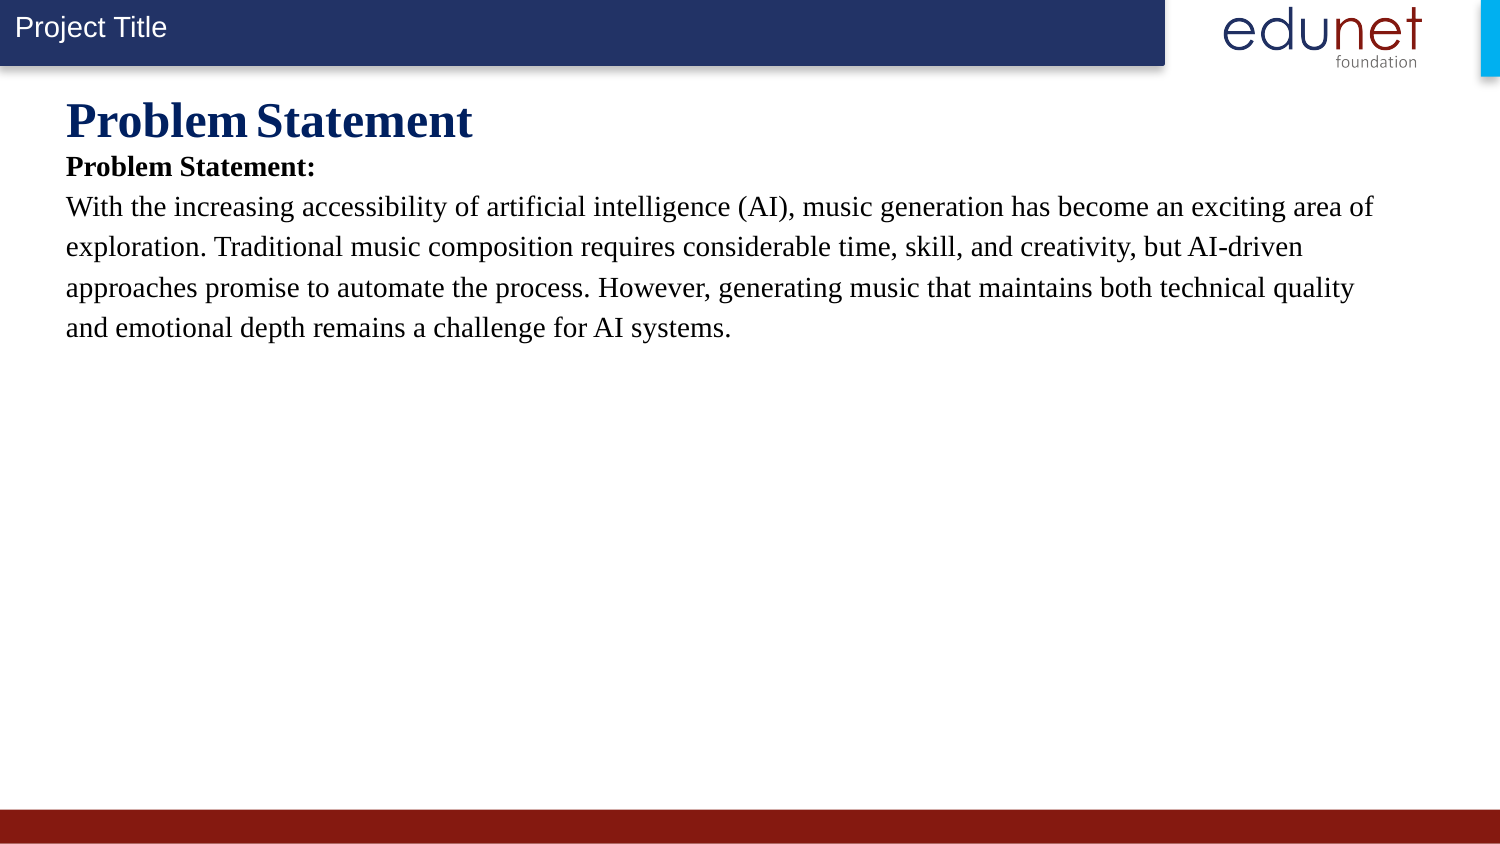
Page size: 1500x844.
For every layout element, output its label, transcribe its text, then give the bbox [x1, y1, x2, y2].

picture [1219, 4, 1424, 72]
title Problem Statement [51, 72, 1449, 167]
text_box Problem Statement: With the increasing accessibility of artificial intelligence (AI), music generation has become an exciting area of exploration. Traditional music composition requires considerable time, skill, and creativity, but AI-driven approaches promise to automate the process. However, generating music that maintains both technical quality and emotional depth remains a challenge for AI systems. [51, 134, 1418, 351]
